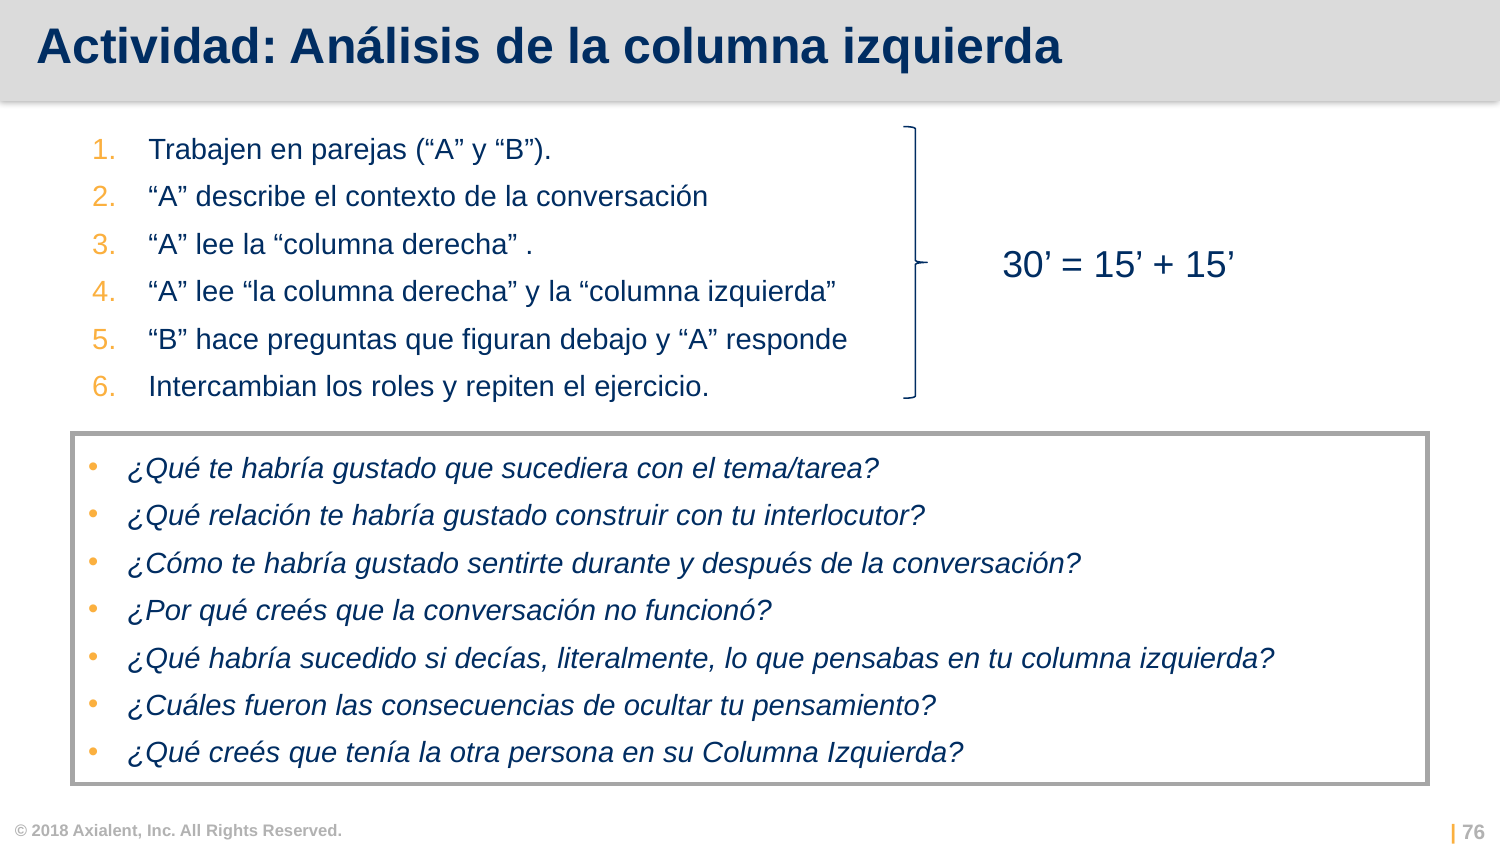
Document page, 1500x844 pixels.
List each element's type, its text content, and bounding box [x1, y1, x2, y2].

title Actividad: Análisis de la columna izquierda [36, 12, 1443, 155]
list Trabajen en parejas (“A” y “B”). “A” describe el contexto de la conversación “A” lee la “columna derecha” . “A” lee “la columna derecha” y la “columna izquierda” “B” hace preguntas que figuran debajo y “A” responde Intercambian los roles y repiten el ejercicio. [76, 114, 1413, 433]
slide_number | 76 [1149, 810, 1500, 844]
text_box [0, 0, 1500, 101]
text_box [903, 126, 1252, 399]
text_box ¿Qué te habría gustado que sucediera con el tema/tarea? ¿Qué relación te habría gustado construir con tu interlocutor? ¿Cómo te habría gustado sentirte durante y después de la conversación? ¿Por qué creés que la conversación no funcionó? ¿Qué habría sucedido si decías, literalmente, lo que pensabas en tu columna izquierda? ¿Cuáles fueron las consecuencias de ocultar tu pensamiento? ¿Qué creés que tenía la otra persona en su Columna Izquierda? [72, 433, 1428, 785]
